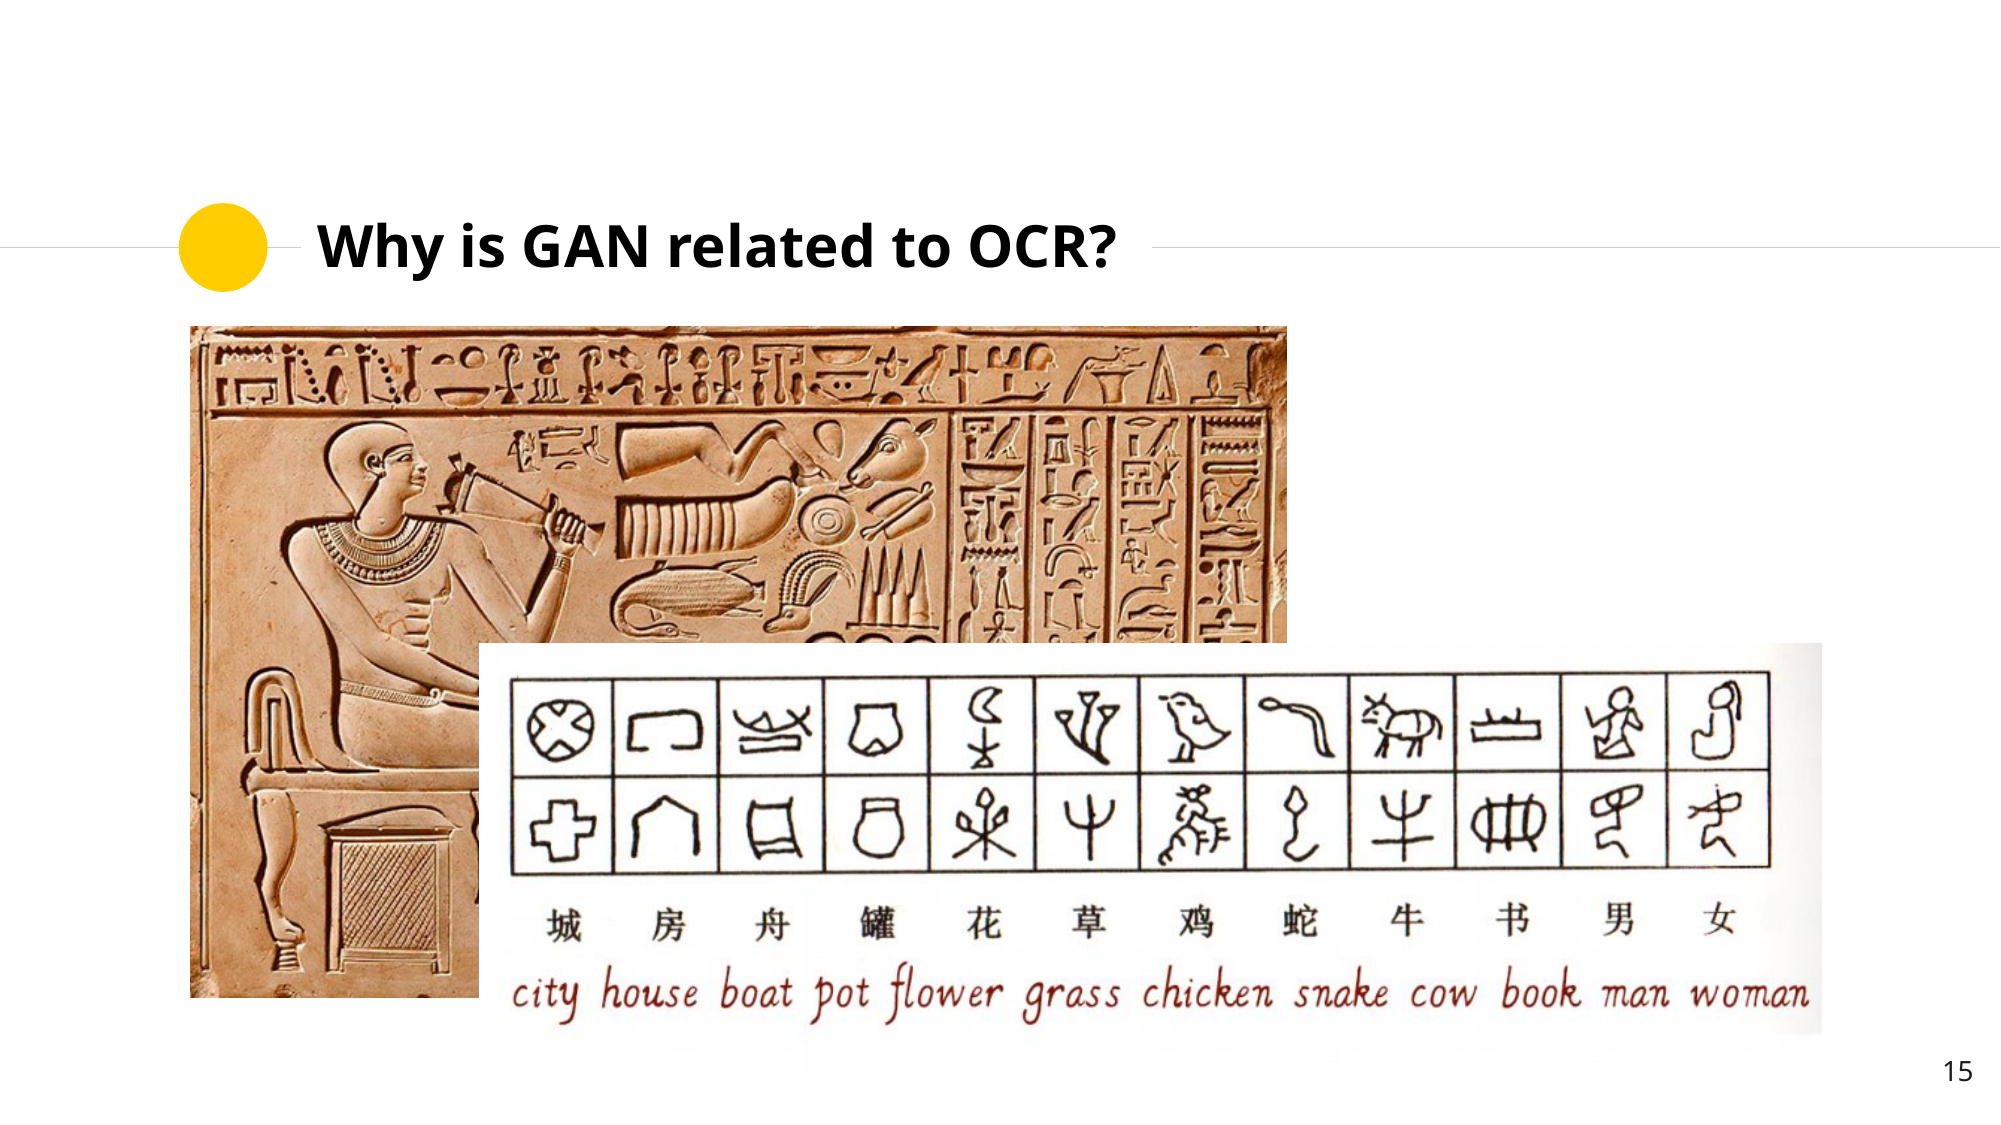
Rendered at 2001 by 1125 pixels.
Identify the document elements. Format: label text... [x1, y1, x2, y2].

picture [190, 326, 1822, 1077]
title Why is GAN related to OCR? [302, 196, 1151, 292]
slide_number 15 [1868, 1038, 1989, 1125]
